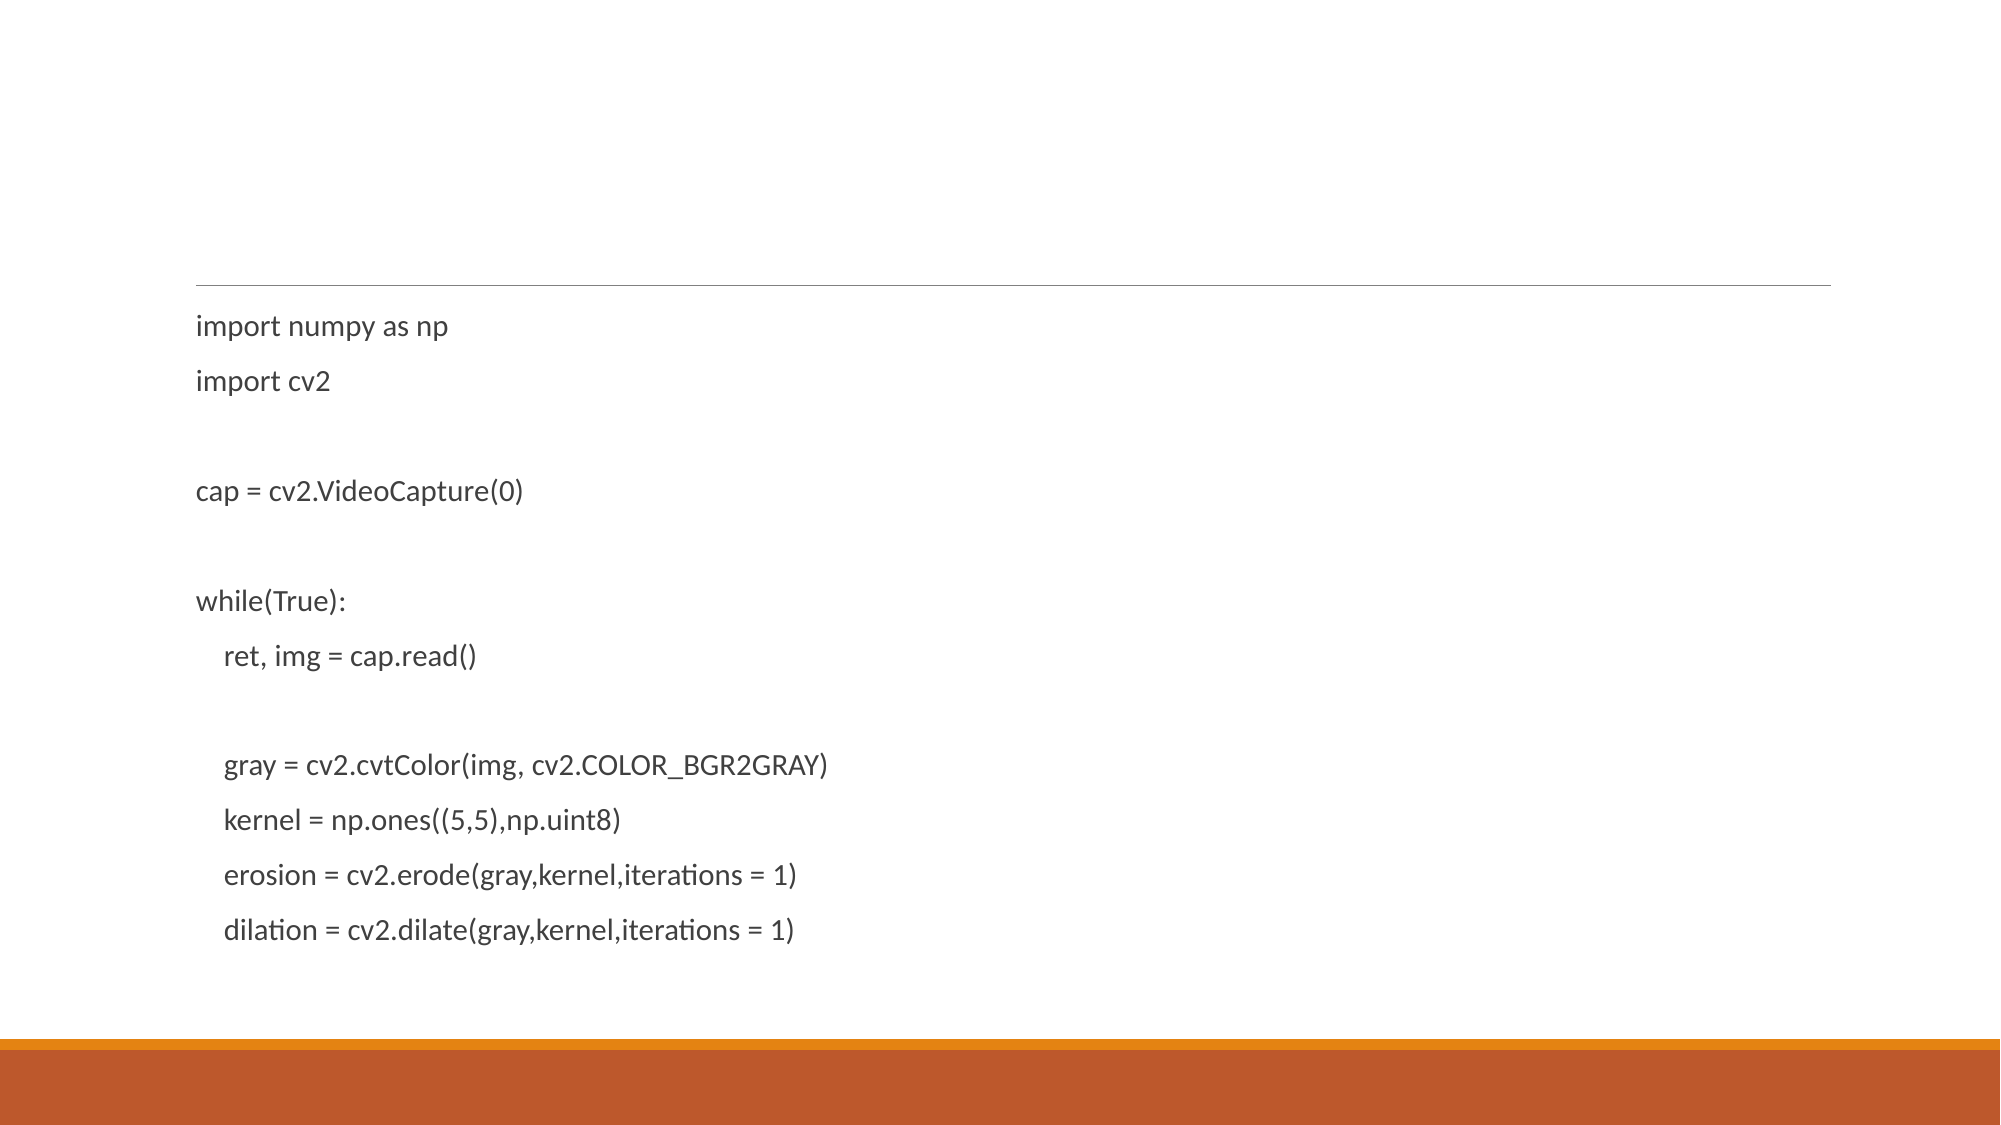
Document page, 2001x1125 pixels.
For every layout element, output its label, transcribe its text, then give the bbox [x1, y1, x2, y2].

list import numpy as np import cv2 cap = cv2.VideoCapture(0) while(True): ret, img = cap.read() gray = cv2.cvtColor(img, cv2.COLOR_BGR2GRAY) kernel = np.ones((5,5),np.uint8) erosion = cv2.erode(gray,kernel,iterations = 1) dilation = cv2.dilate(gray,kernel,iterations = 1) [180, 302, 1830, 963]
